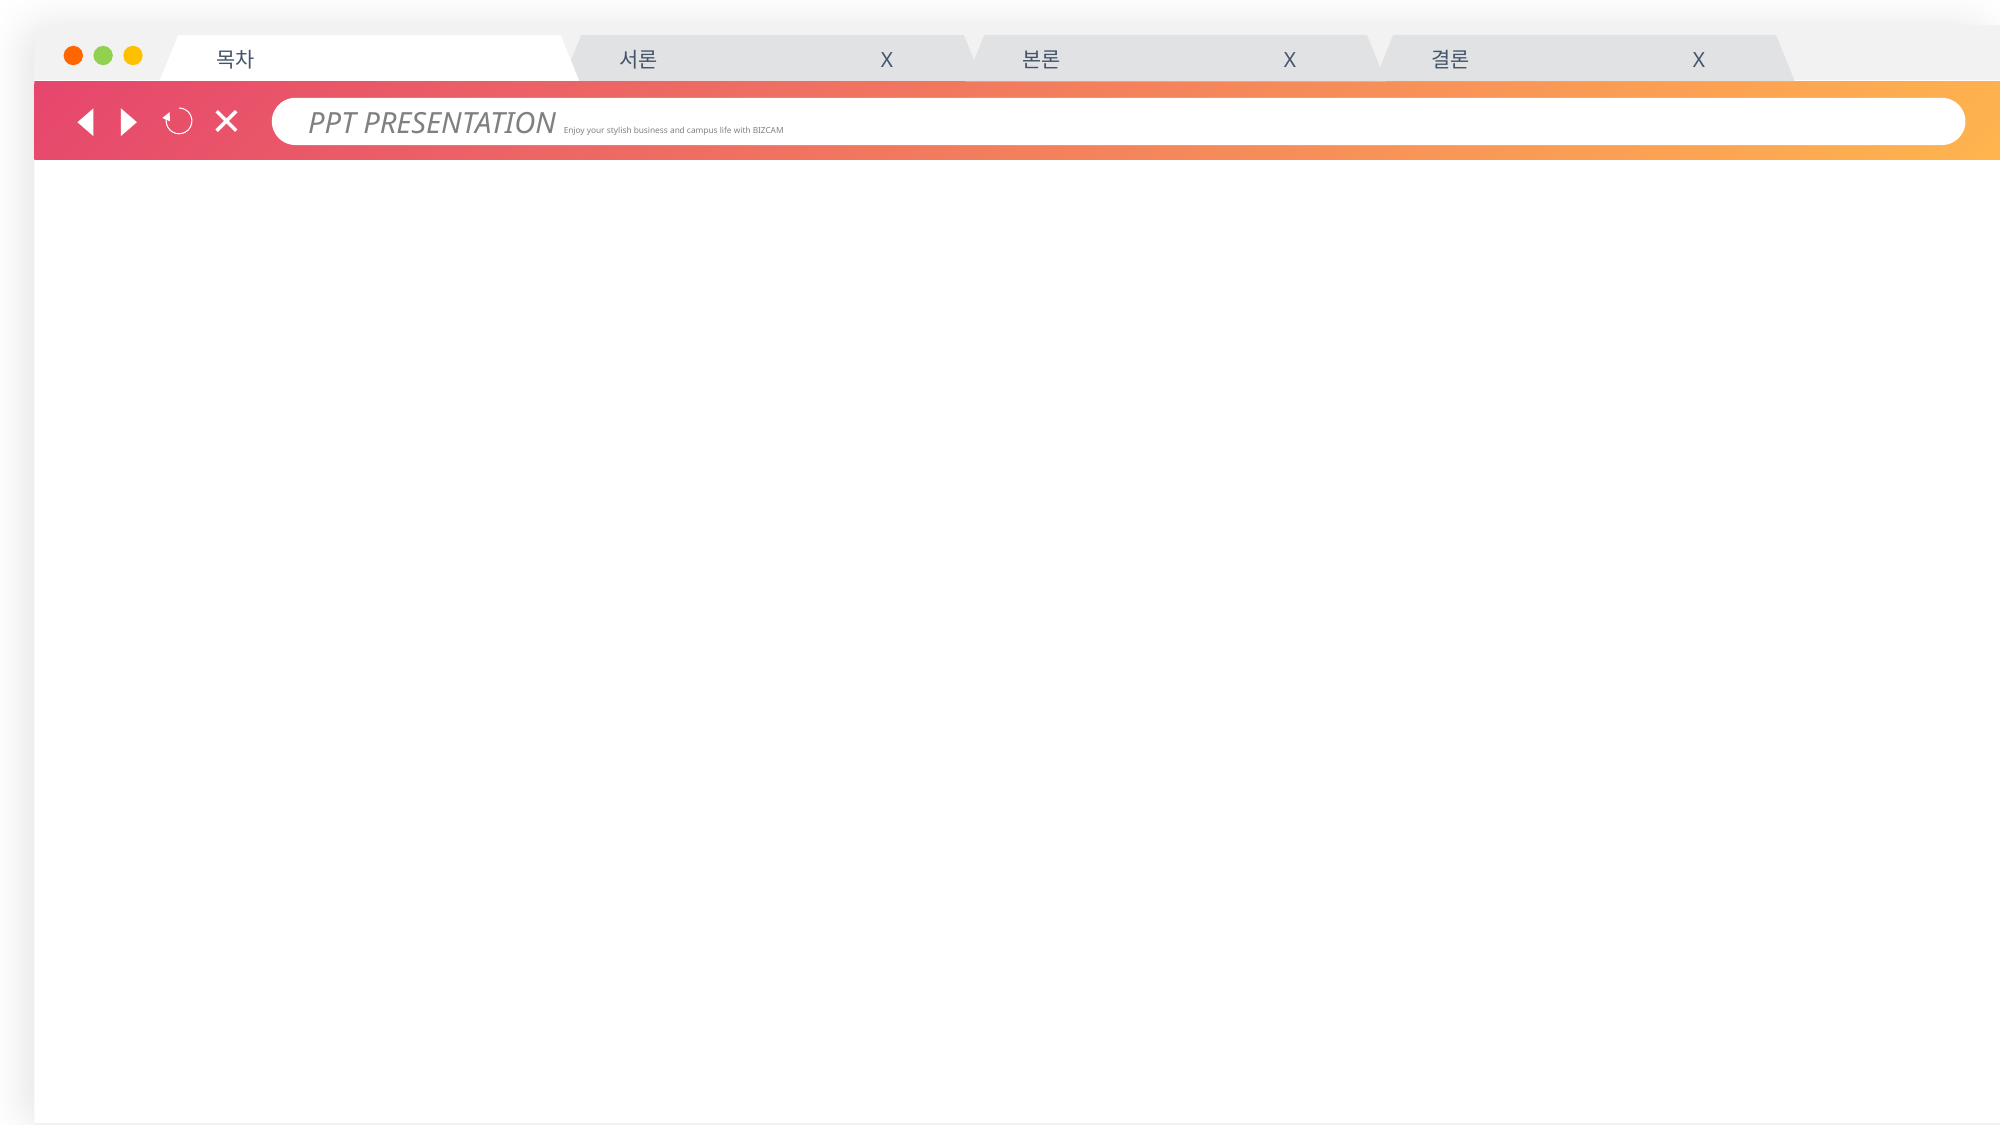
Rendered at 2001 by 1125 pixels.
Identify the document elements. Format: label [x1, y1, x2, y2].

text_box [34, 25, 2000, 1125]
